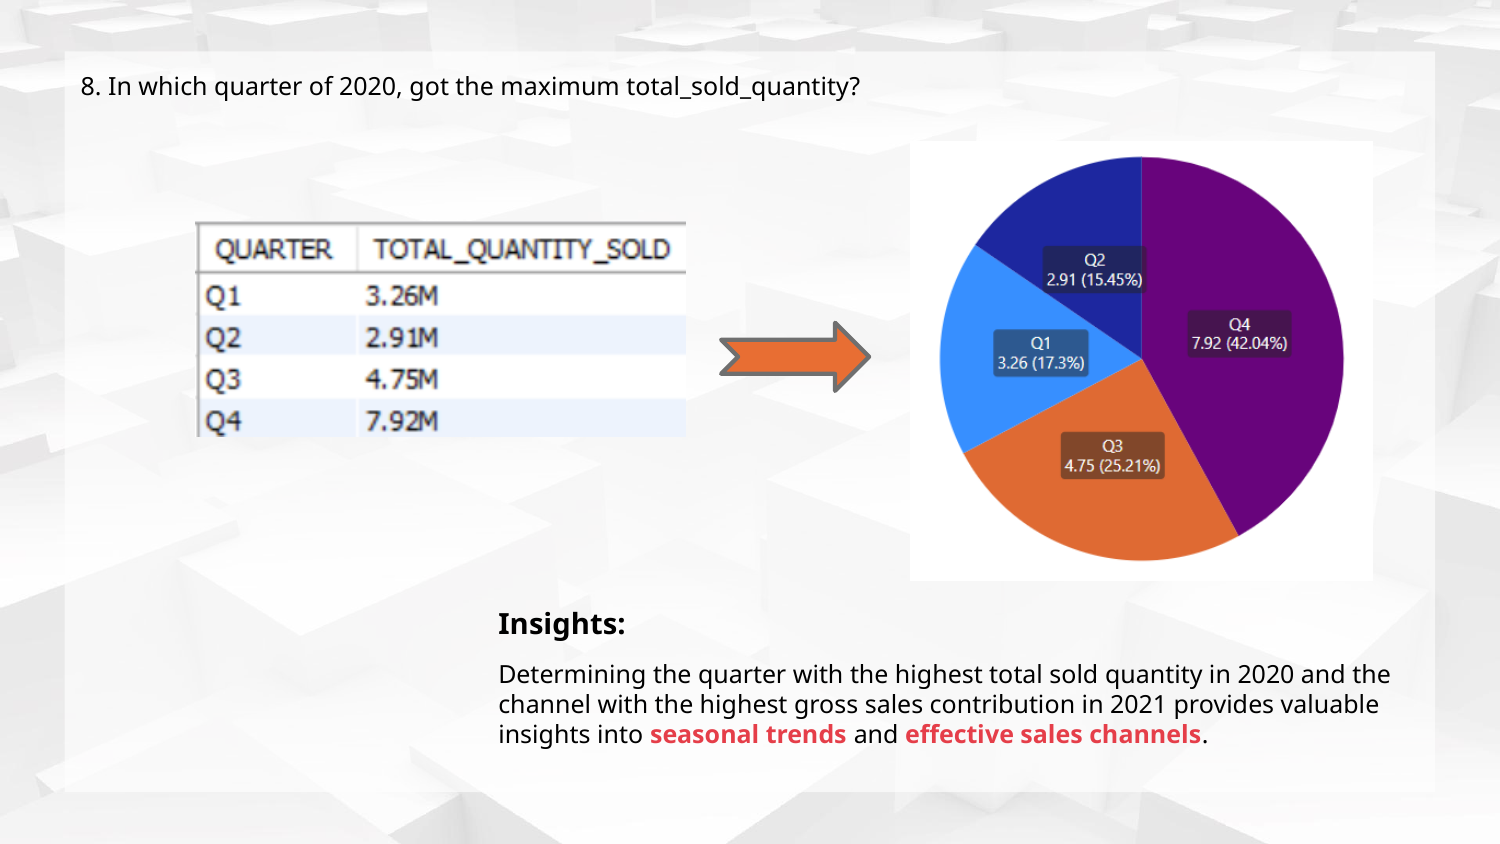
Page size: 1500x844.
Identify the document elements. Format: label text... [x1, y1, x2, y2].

text_box Insights: [483, 597, 649, 648]
picture [0, 0, 1500, 844]
text_box Determining the quarter with the highest total sold quantity in 2020 and the channel with the highest gross sales contribution in 2021 provides valuable insights into seasonal trends and effective sales channels. [483, 643, 1435, 764]
text_box [719, 320, 872, 393]
text_box 8. In which quarter of 2020, got the maximum total_sold_quantity? [65, 55, 1435, 116]
